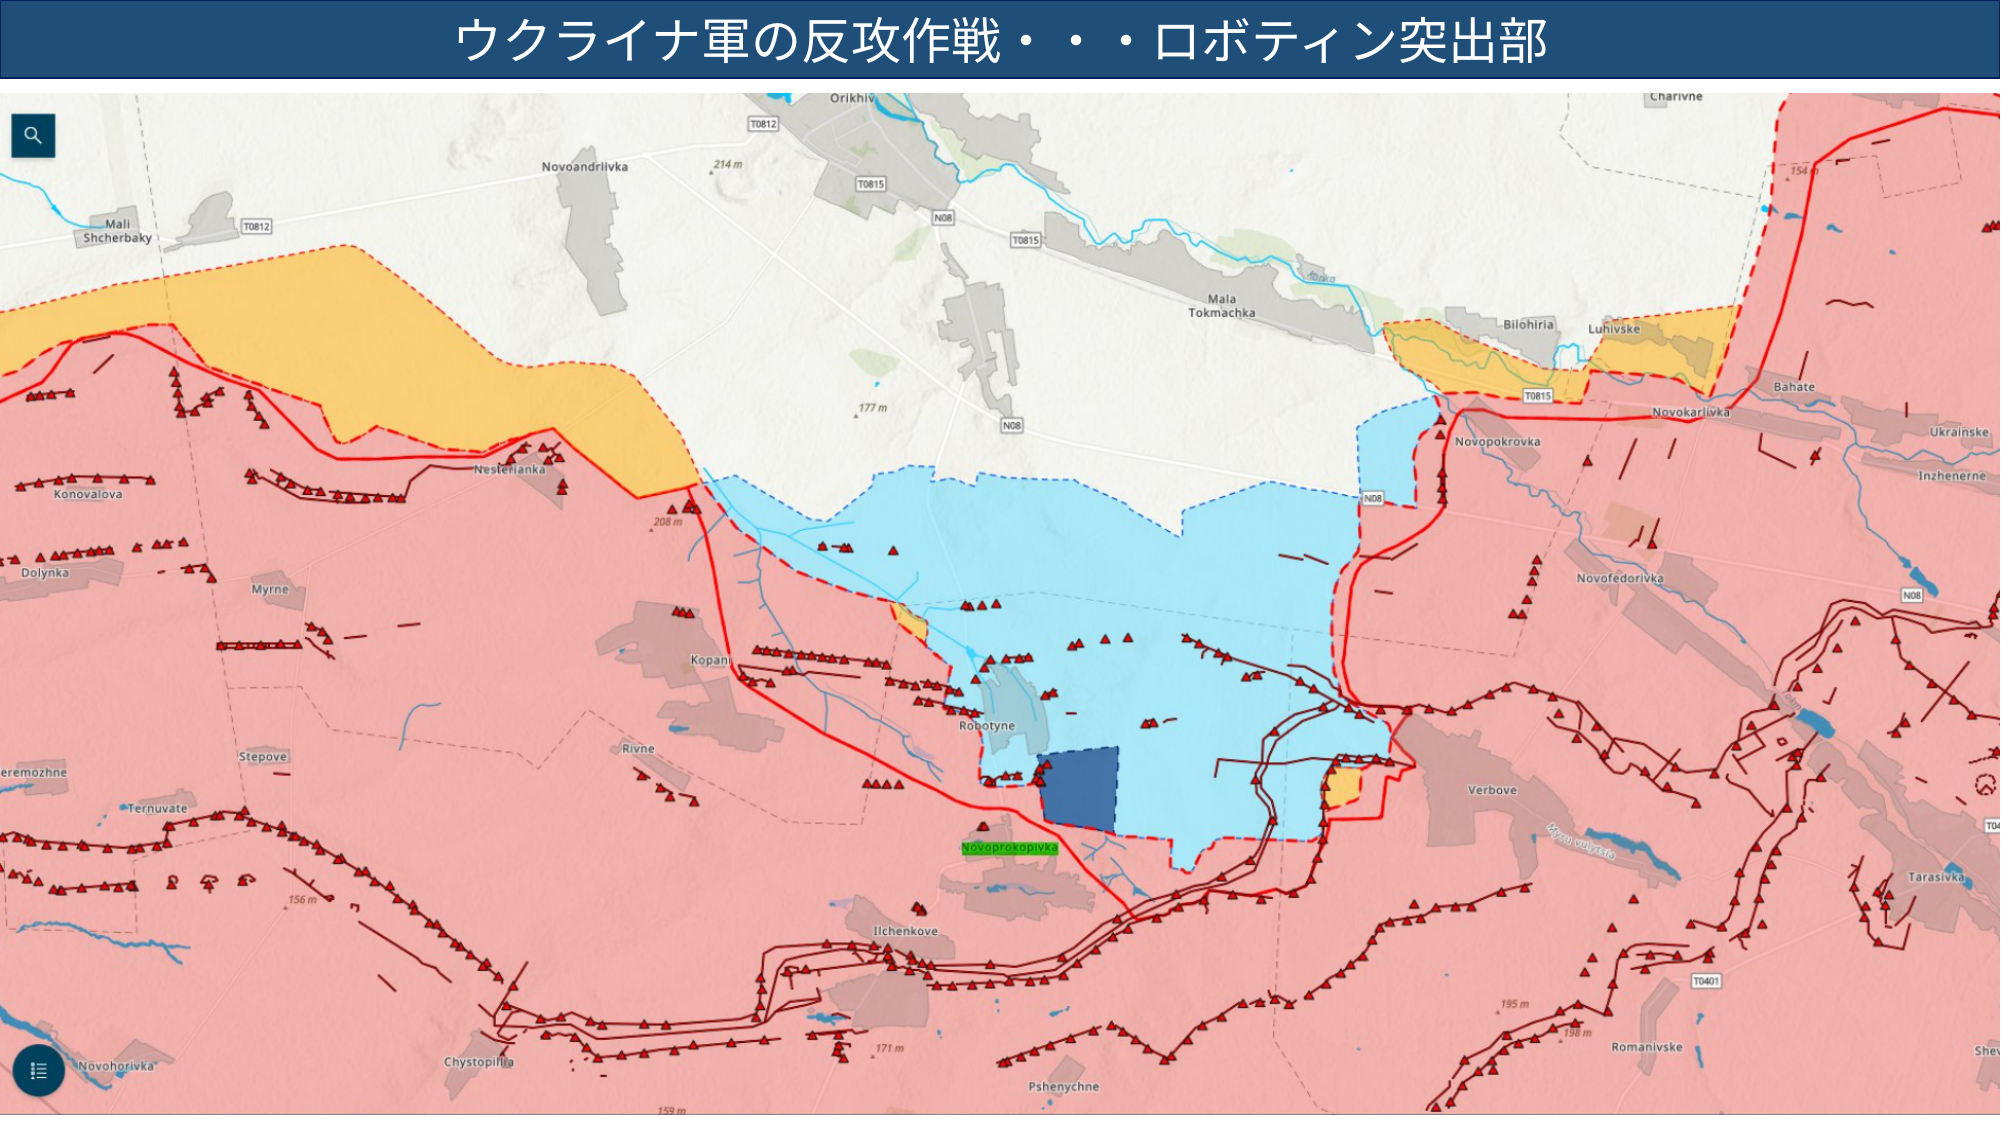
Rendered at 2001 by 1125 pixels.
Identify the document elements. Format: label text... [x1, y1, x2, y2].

picture [0, 93, 2000, 1115]
text_box ウクライナ軍の反攻作戦・・・ロボティン突出部 [0, 0, 2000, 79]
